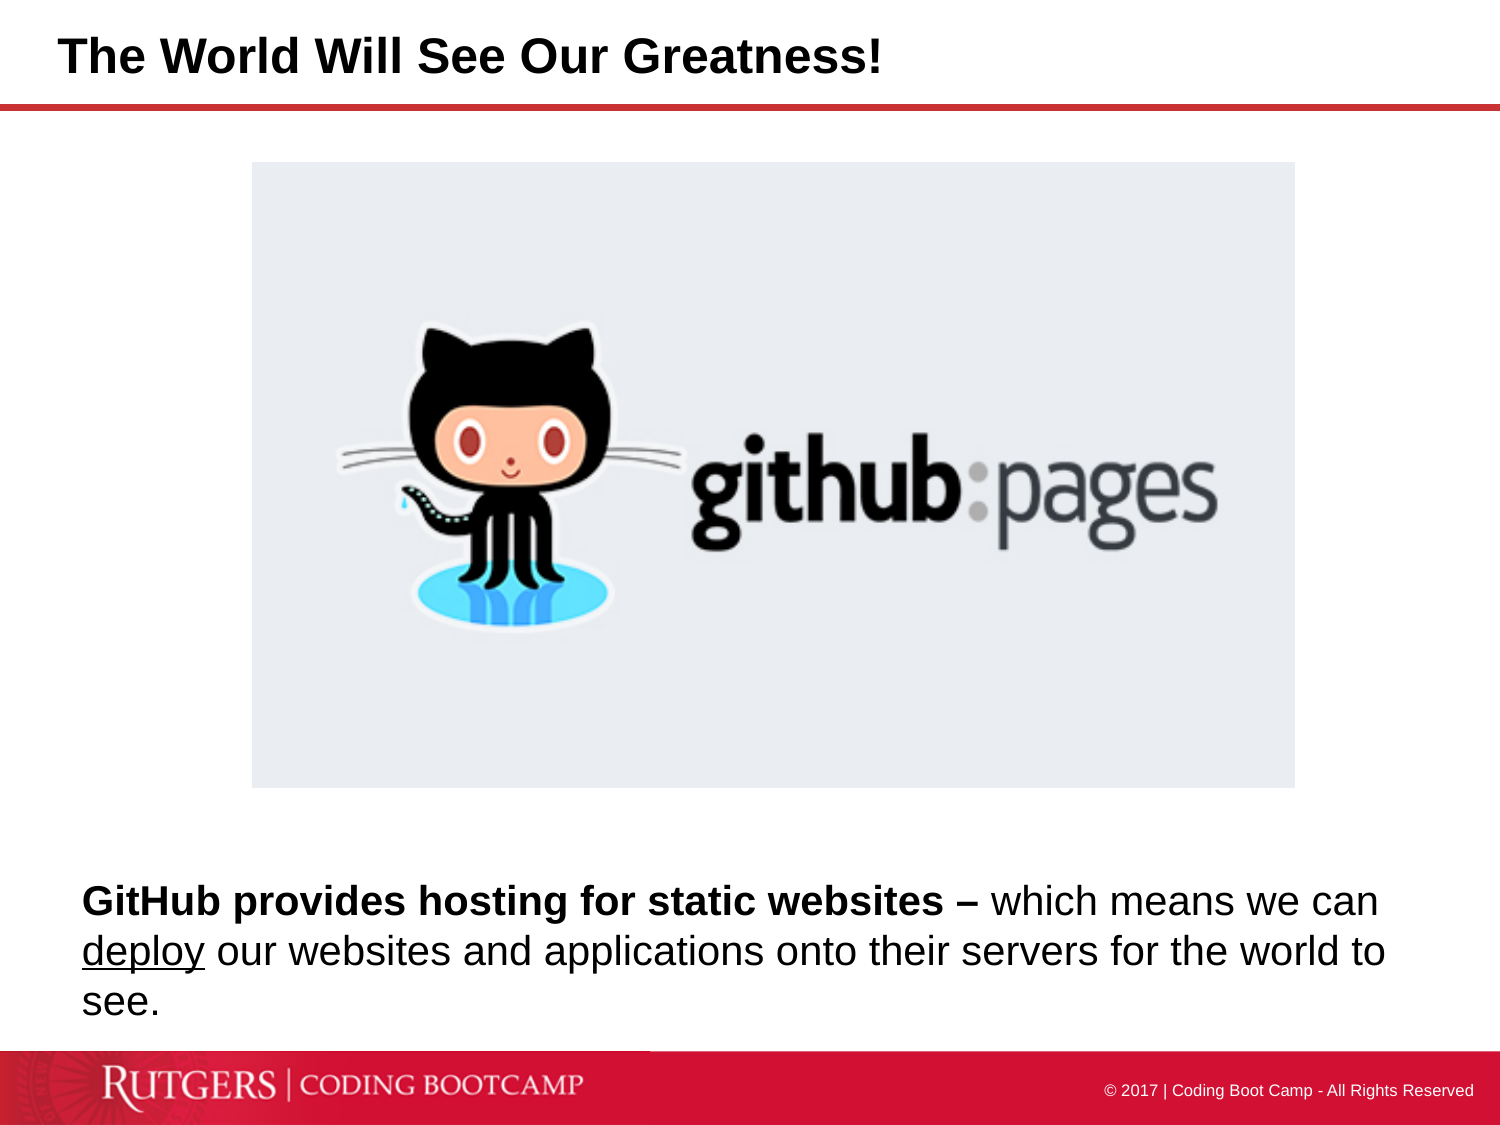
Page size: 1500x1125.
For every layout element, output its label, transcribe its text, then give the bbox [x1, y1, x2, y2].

picture [0, 1051, 650, 1125]
picture [252, 161, 1295, 788]
text_box The World Will See Our Greatness! [49, 16, 913, 91]
text_box GitHub provides hosting for static websites – which means we can deploy our websites and applications onto their servers for the world to see. [67, 858, 1480, 1039]
